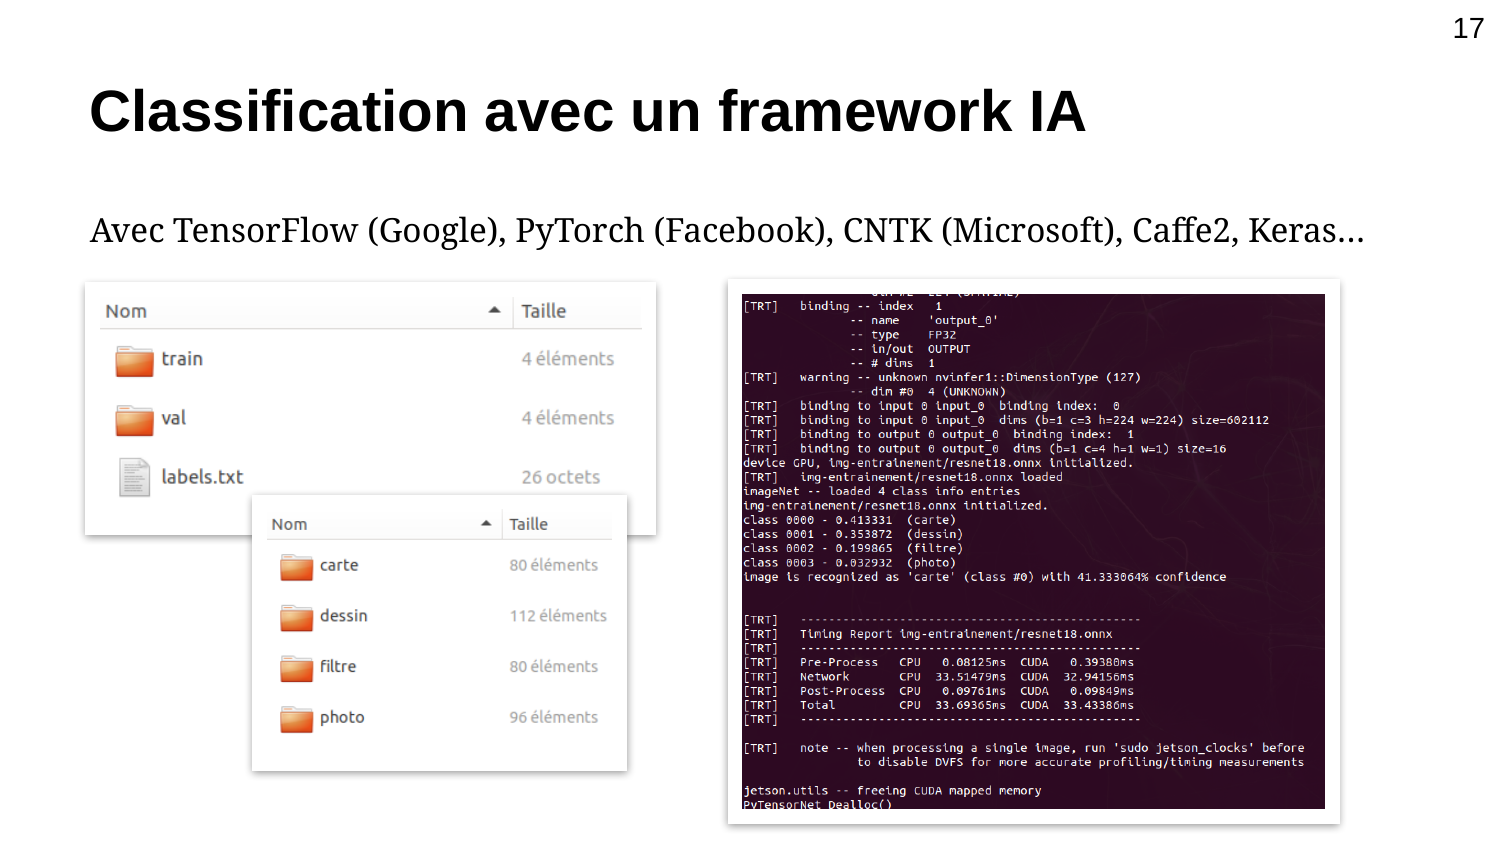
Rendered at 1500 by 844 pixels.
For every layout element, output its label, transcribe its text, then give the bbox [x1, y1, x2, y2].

picture [741, 293, 1326, 810]
slide_number 17 [1325, 2, 1500, 43]
title Classification avec un framework IA [75, 65, 1475, 187]
picture [99, 296, 642, 757]
list Avec TensorFlow (Google), PyTorch (Facebook), CNTK (Microsoft), Caffe2, Keras… [75, 187, 1475, 788]
